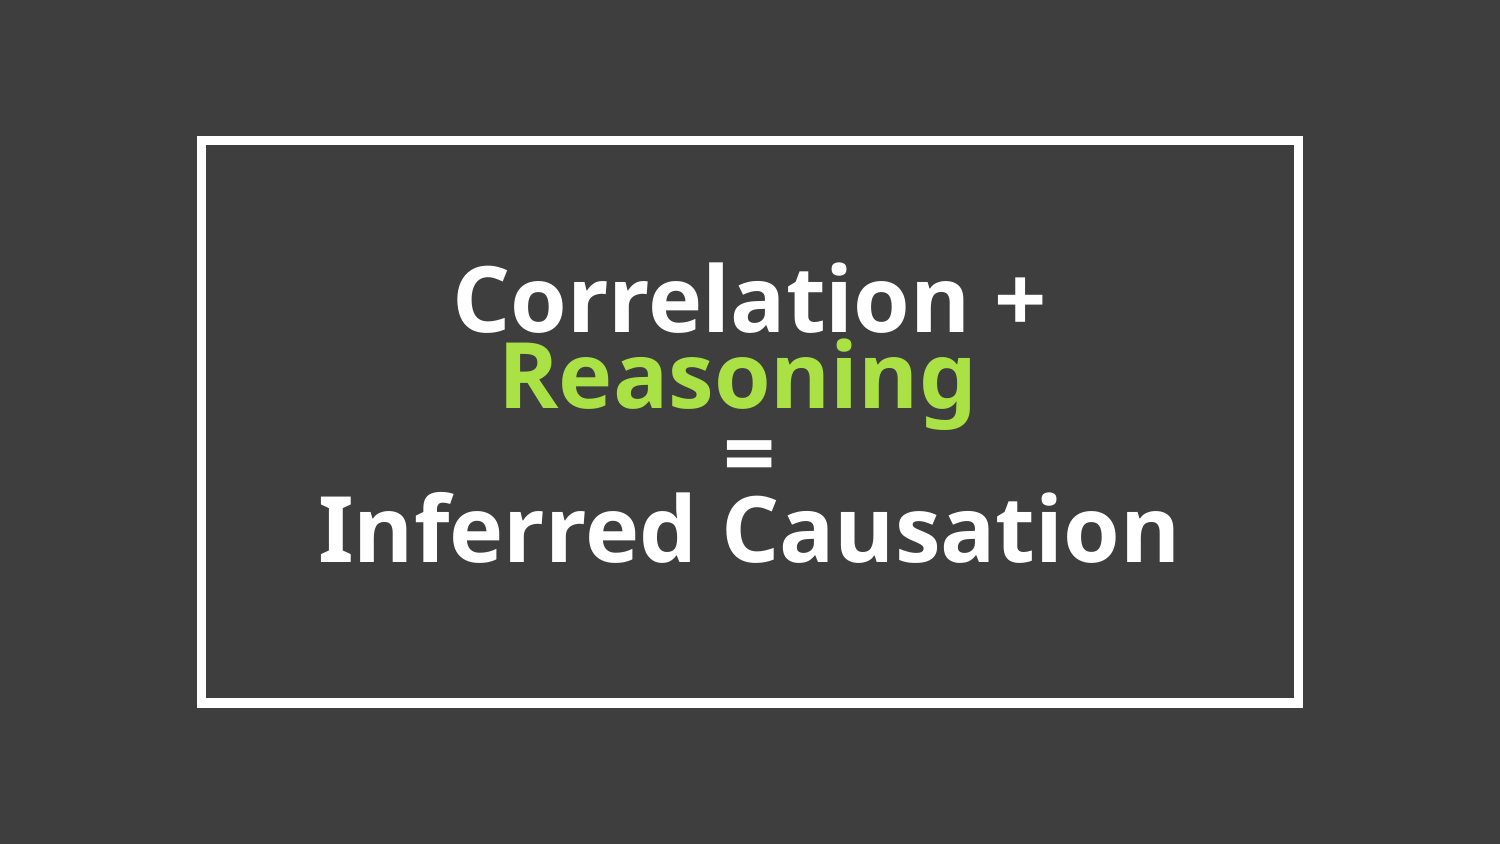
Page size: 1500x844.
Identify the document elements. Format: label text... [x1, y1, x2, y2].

title Correlation + Reasoning = Inferred Causation [198, 139, 1302, 710]
